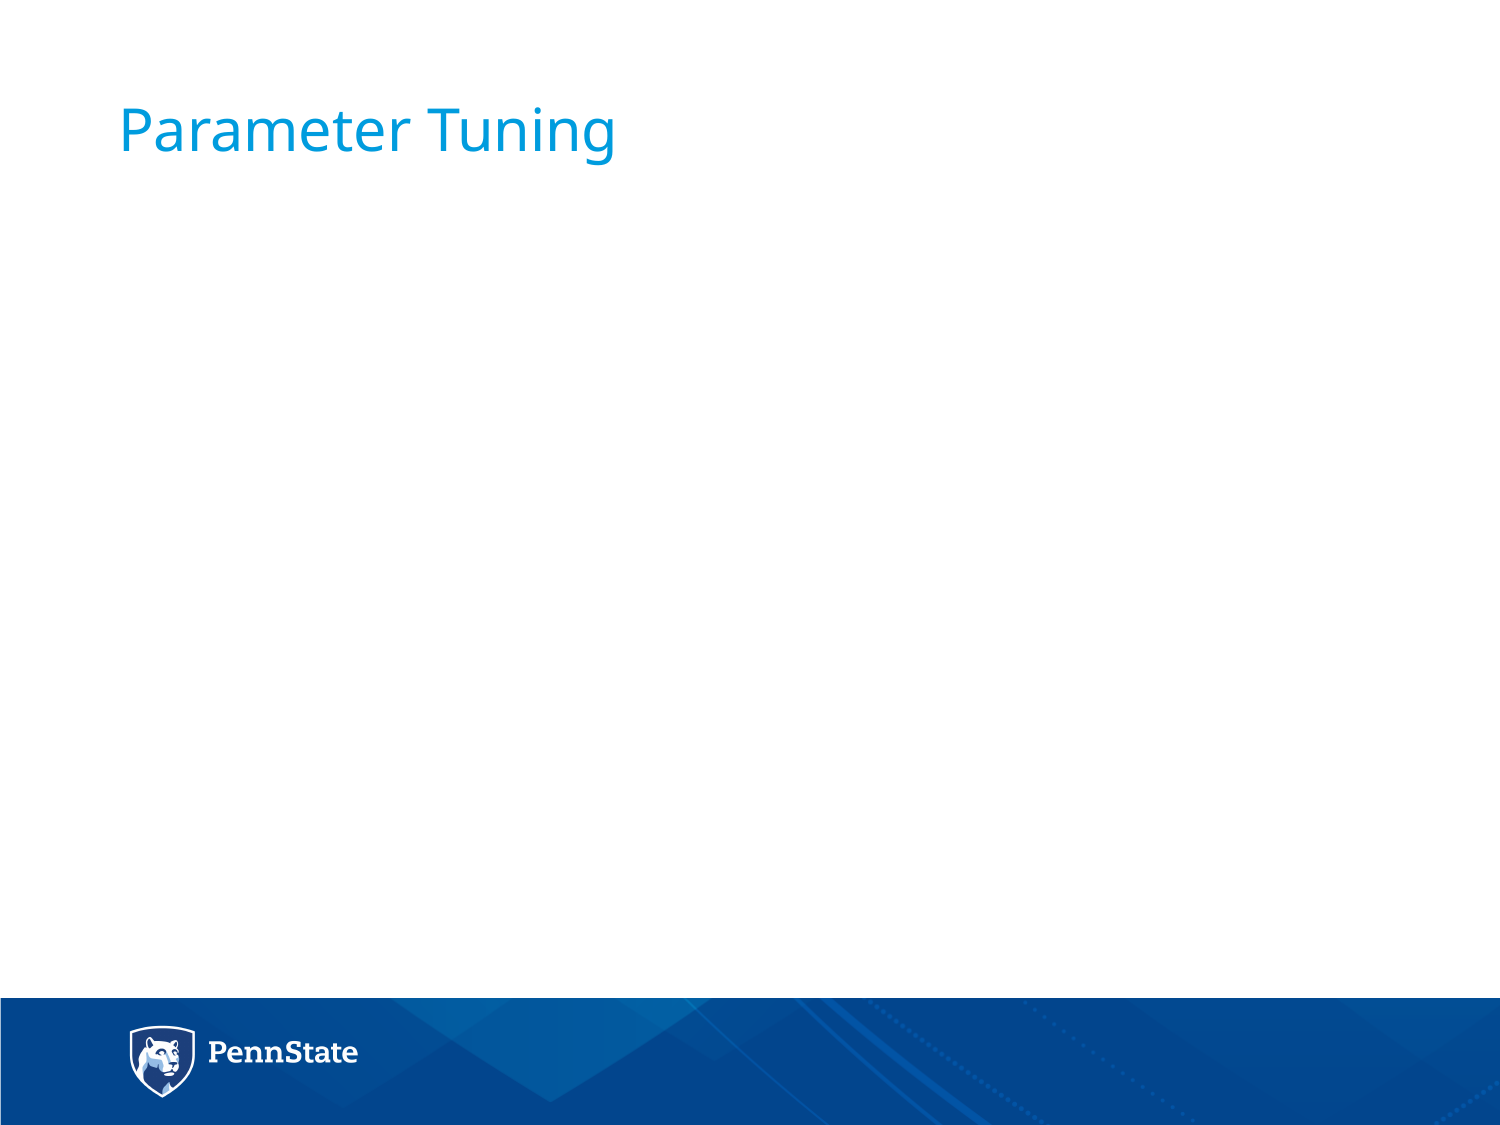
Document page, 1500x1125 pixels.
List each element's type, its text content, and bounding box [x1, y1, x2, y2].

picture [0, 994, 1500, 1125]
title Parameter Tuning [103, 59, 1397, 206]
